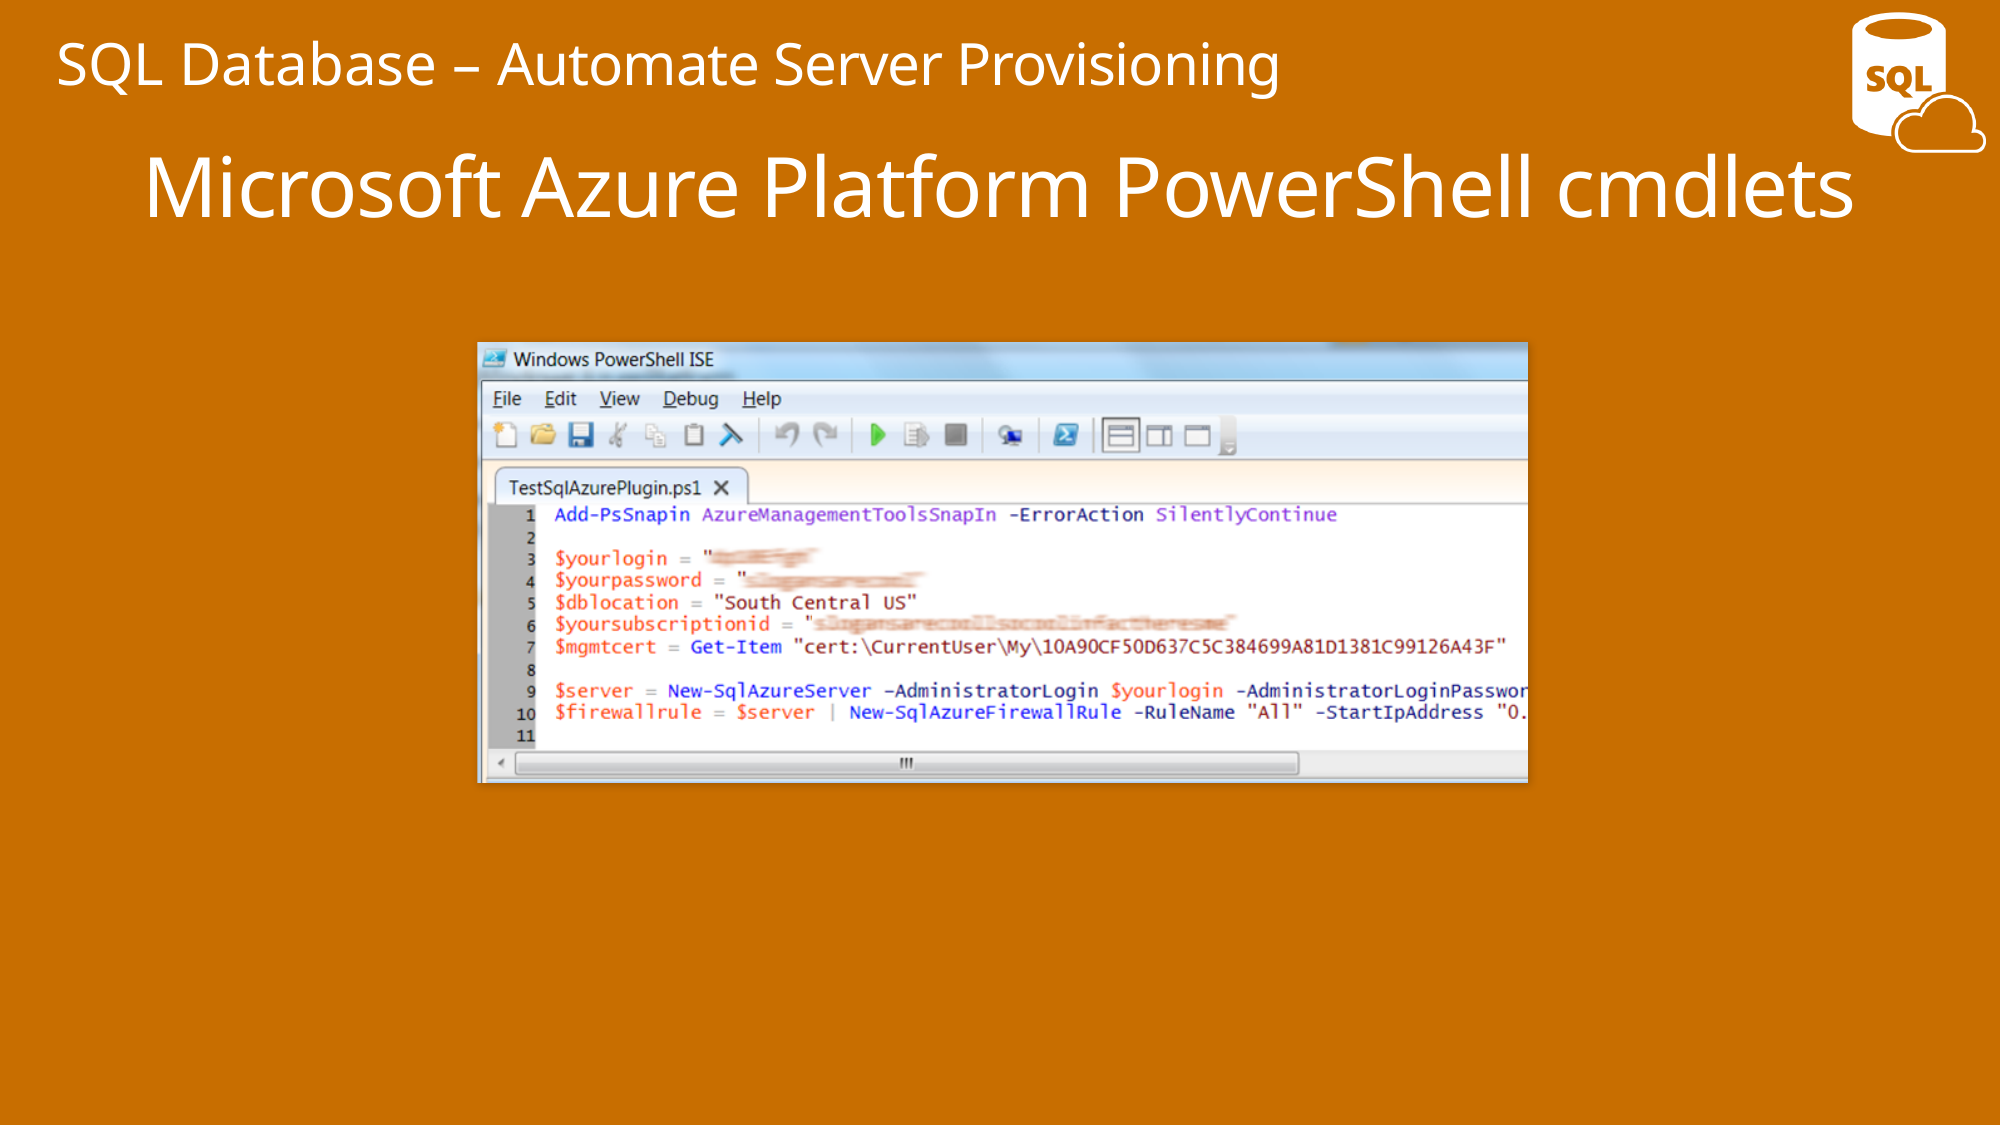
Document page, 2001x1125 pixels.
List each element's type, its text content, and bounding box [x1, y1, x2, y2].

picture [1851, 11, 1986, 153]
text_box Microsoft Azure Platform PowerShell cmdlets [0, 0, 2000, 382]
picture [477, 342, 1528, 783]
